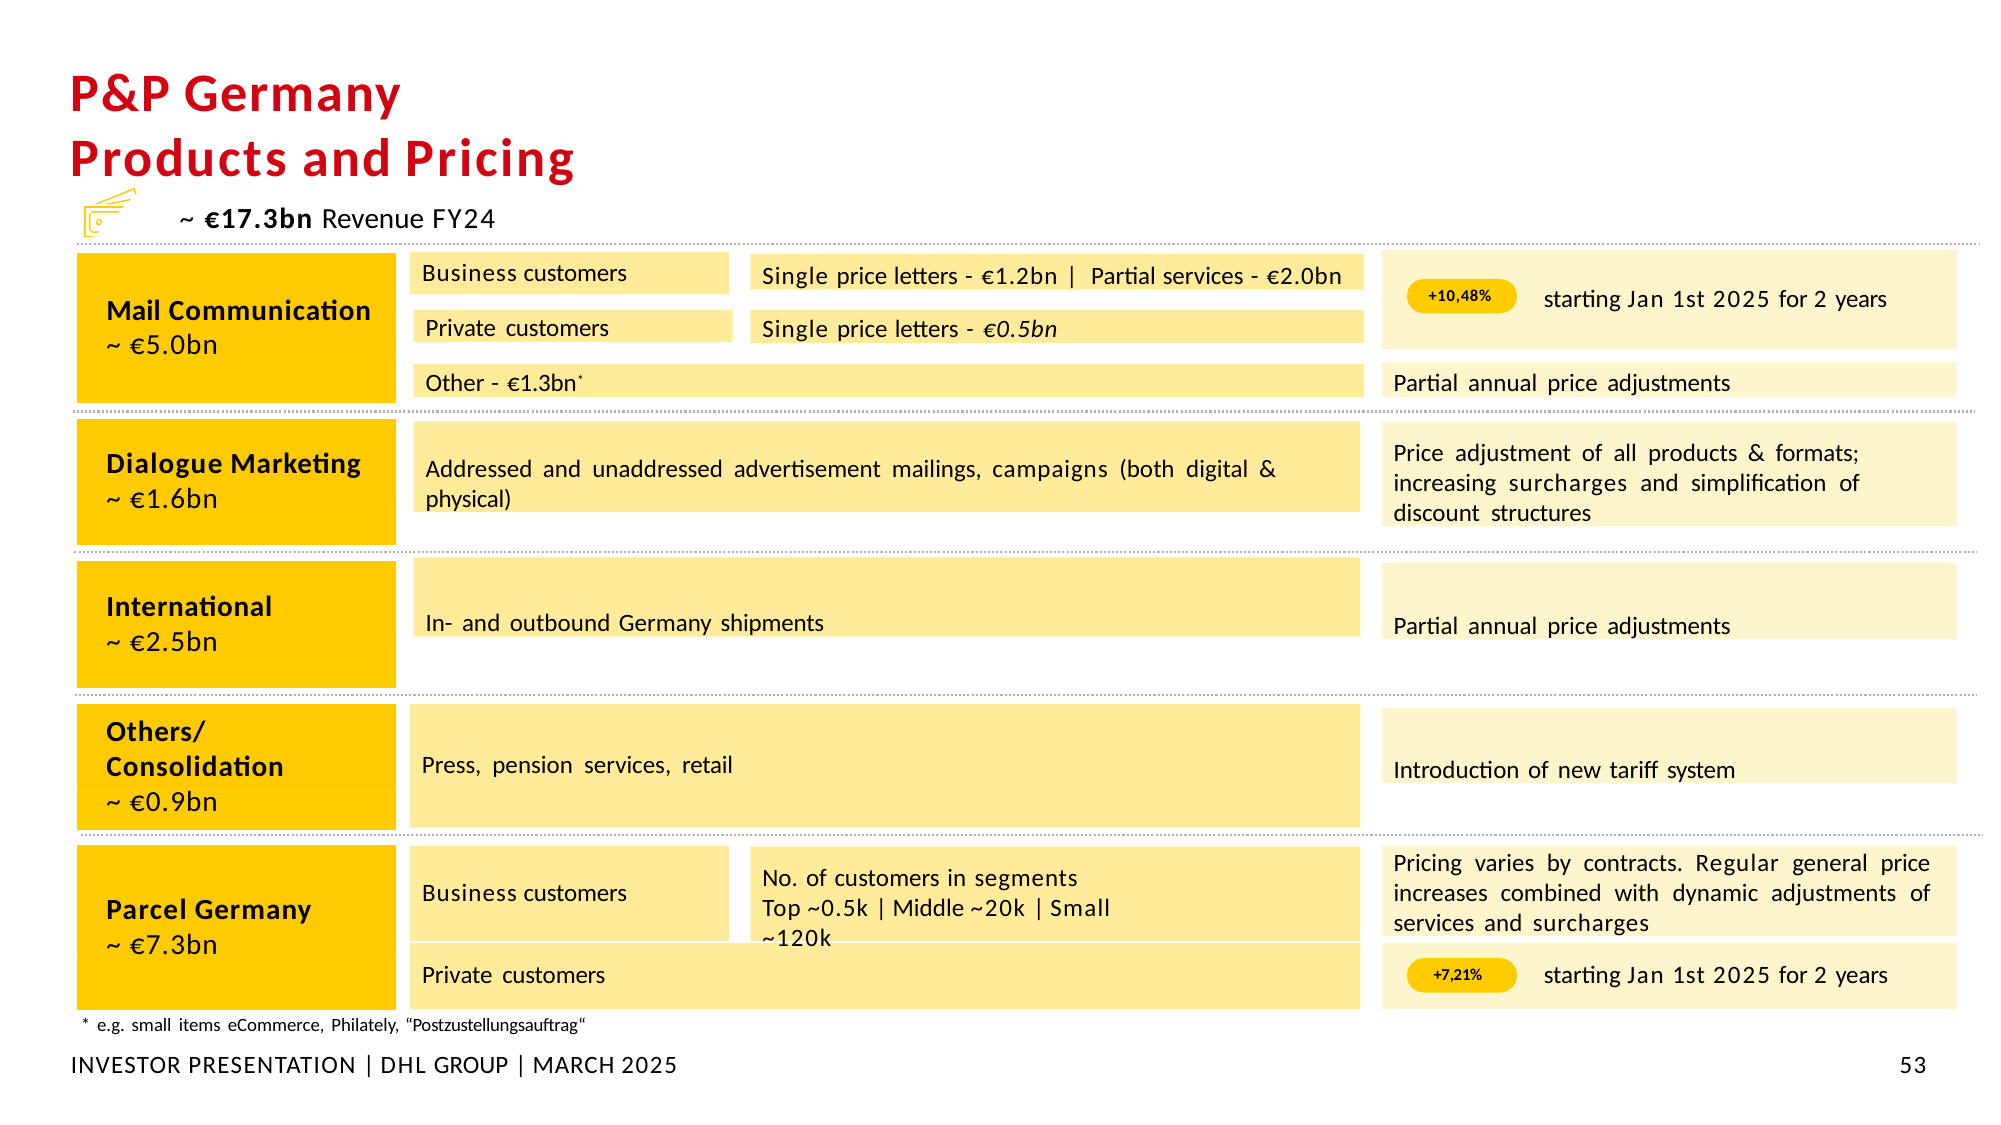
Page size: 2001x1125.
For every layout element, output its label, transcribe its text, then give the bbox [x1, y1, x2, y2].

text_box ~ €17.3bn Revenue FY24 [177, 197, 505, 235]
text_box [1381, 325, 1957, 350]
text_box +7,21% [1433, 962, 1493, 985]
text_box Pricing varies by contracts. Regular general price increases combined with dynamic adjustments of services and surcharges [1381, 845, 1957, 937]
text_box Introduction of new tariff system [1381, 707, 1957, 784]
picture [76, 418, 397, 545]
text_box Business customers [419, 874, 641, 907]
text_box Other - €1.3bn* [413, 363, 1365, 397]
text_box Private customers [419, 956, 621, 989]
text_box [84, 187, 137, 238]
title P&P Germany Products and Pricing [68, 55, 580, 246]
text_box Private customers [413, 325, 733, 342]
picture [76, 561, 397, 688]
text_box [1406, 957, 1518, 993]
text_box Single price letters - €0.5bn [750, 325, 1365, 343]
text_box [409, 846, 730, 941]
picture [76, 314, 397, 404]
picture [76, 845, 397, 1010]
footer INVESTOR PRESENTATION | DHL GROUP | MARCH 2025 [68, 1048, 684, 1125]
text_box Price adjustment of all products & formats; increasing surcharges and simplification of discount structures [1381, 421, 1957, 526]
text_box [410, 942, 1361, 1010]
text_box [1381, 942, 1957, 1010]
text_box No. of customers in segments Top ~0.5k | Middle ~20k | Small ~120k [760, 859, 1186, 952]
text_box Press, pension services, retail [419, 746, 742, 779]
text_box [750, 846, 1361, 942]
text_box Partial annual price adjustments [1381, 362, 1957, 397]
picture [76, 703, 397, 830]
text_box In- and outbound Germany shipments [413, 557, 1361, 637]
text_box * e.g. small items eCommerce, Philately, “Postzustellungsauftrag“ [78, 1010, 614, 1036]
text_box [410, 704, 1361, 828]
text_box Addressed and unaddressed advertisement mailings, campaigns (both digital & physical) [413, 421, 1361, 513]
text_box starting Jan 1st 2025 for 2 years [1543, 956, 1899, 989]
text_box Partial annual price adjustments [1381, 562, 1957, 640]
slide_number 54 [1893, 1048, 1938, 1125]
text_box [75, 242, 1981, 314]
